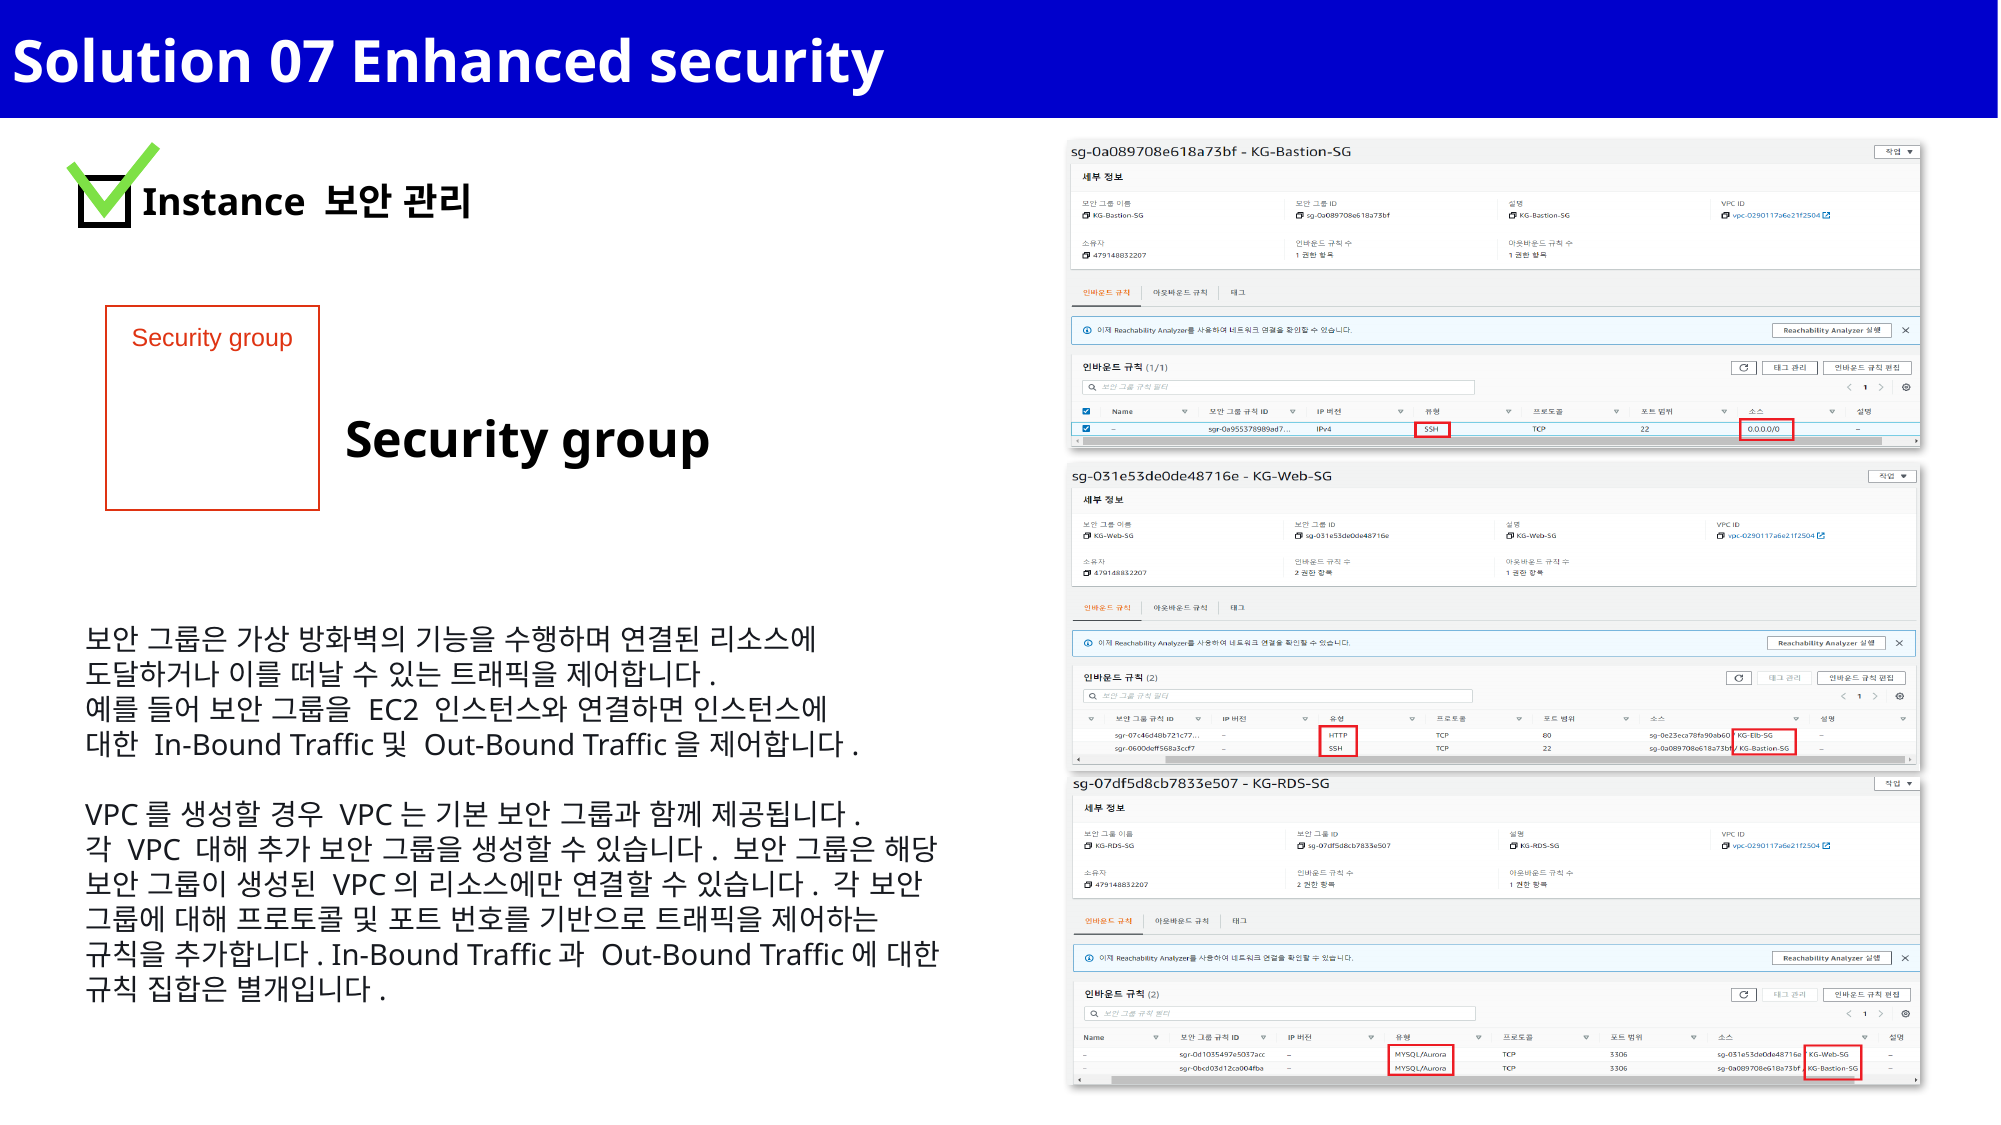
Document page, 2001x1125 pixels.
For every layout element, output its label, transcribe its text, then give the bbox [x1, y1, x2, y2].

text_box 보안 그룹은 가상 방화벽의 기능을 수행하며 연결된 리소스에 도달하거나 이를 떠날 수 있는 트래픽을 제어합니다. 예를 들어 보안 그룹을 EC2 인스턴스와 연결하면 인스턴스에 대한 In-Bound Traffic및 Out-Bound Traffic을 제어합니다. VPC를 생성할 경우 VPC는 기본 보안 그룹과 함께 제공됩니다. 각 VPC 대해 추가 보안 그룹을 생성할 수 있습니다. 보안 그룹은 해당 보안 그룹이 생성된 VPC의 리소스에만 연결할 수 있습니다. 각 보안 그룹에 대해 프로토콜 및 포트 번호를 기반으로 트래픽을 제어하는 규칙을 추가합니다. In-Bound Traffic과 Out-Bound Traffic에 대한 규칙 집합은 별개입니다. [70, 614, 967, 1014]
picture [1067, 463, 1920, 771]
picture [1067, 140, 1920, 448]
text_box Security group [330, 399, 885, 475]
picture [1067, 777, 1920, 1085]
text_box Security group [105, 305, 320, 511]
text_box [70, 145, 902, 232]
text_box Solution 07 Enhanced security [0, 0, 1999, 119]
